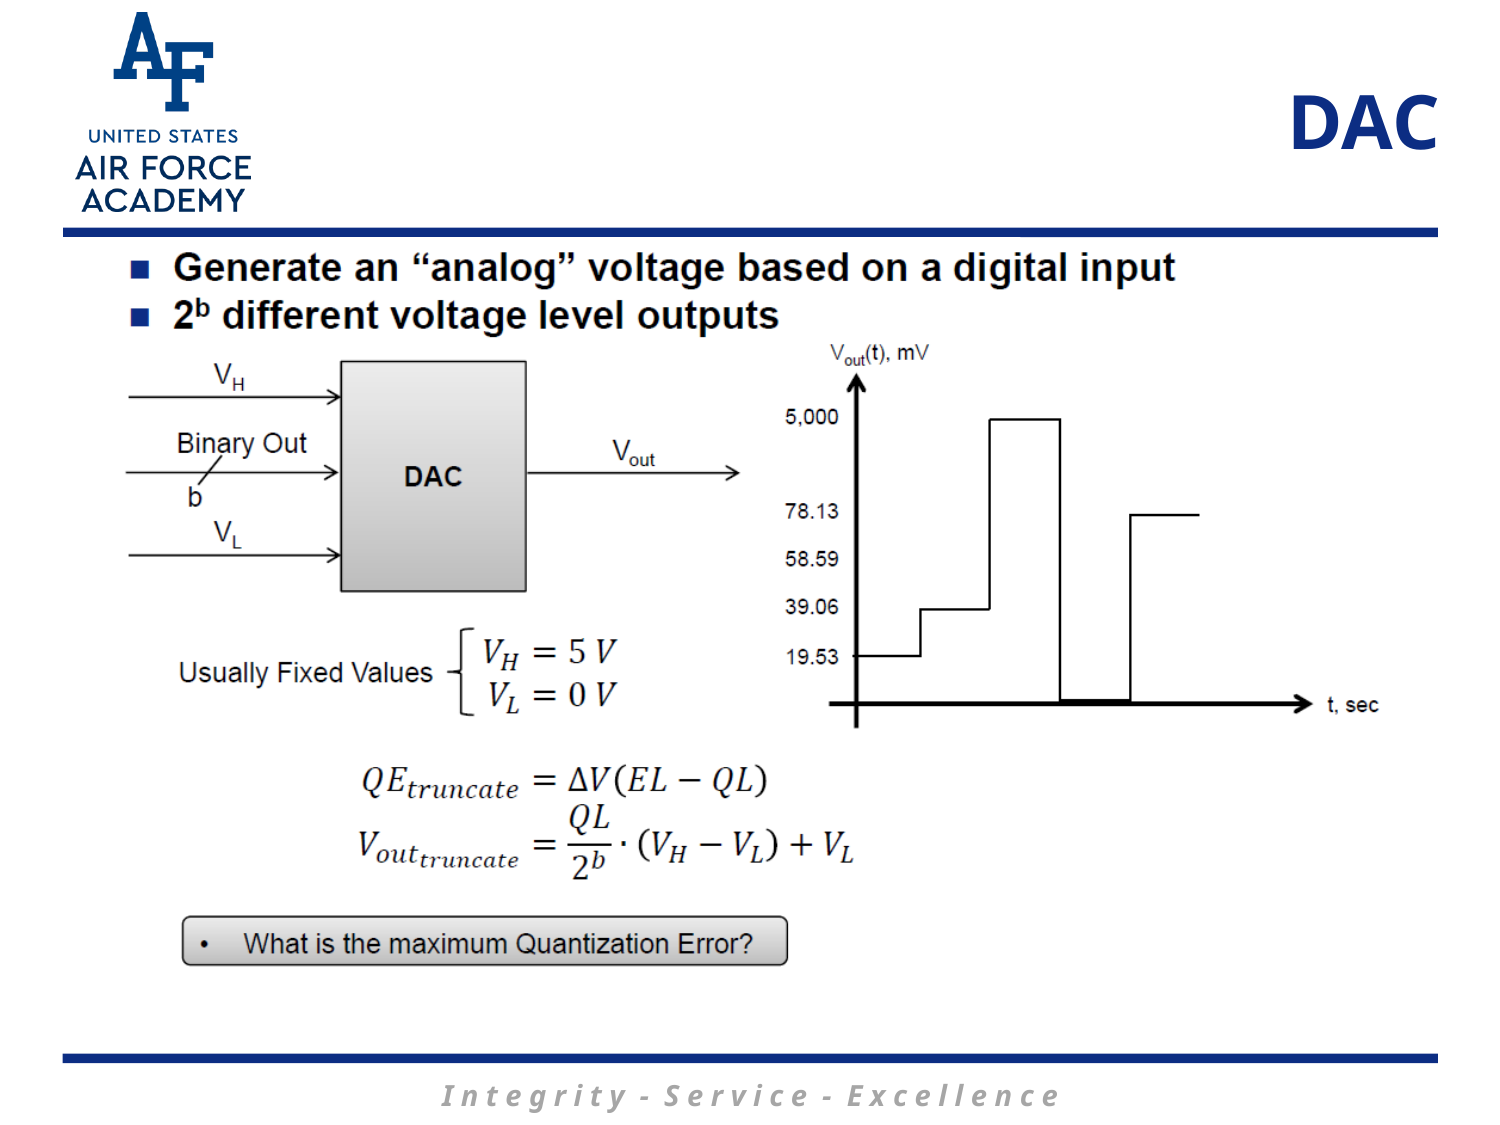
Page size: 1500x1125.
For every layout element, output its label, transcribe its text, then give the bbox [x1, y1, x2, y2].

picture [75, 12, 251, 212]
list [112, 244, 1388, 981]
title DAC [299, 29, 1456, 211]
